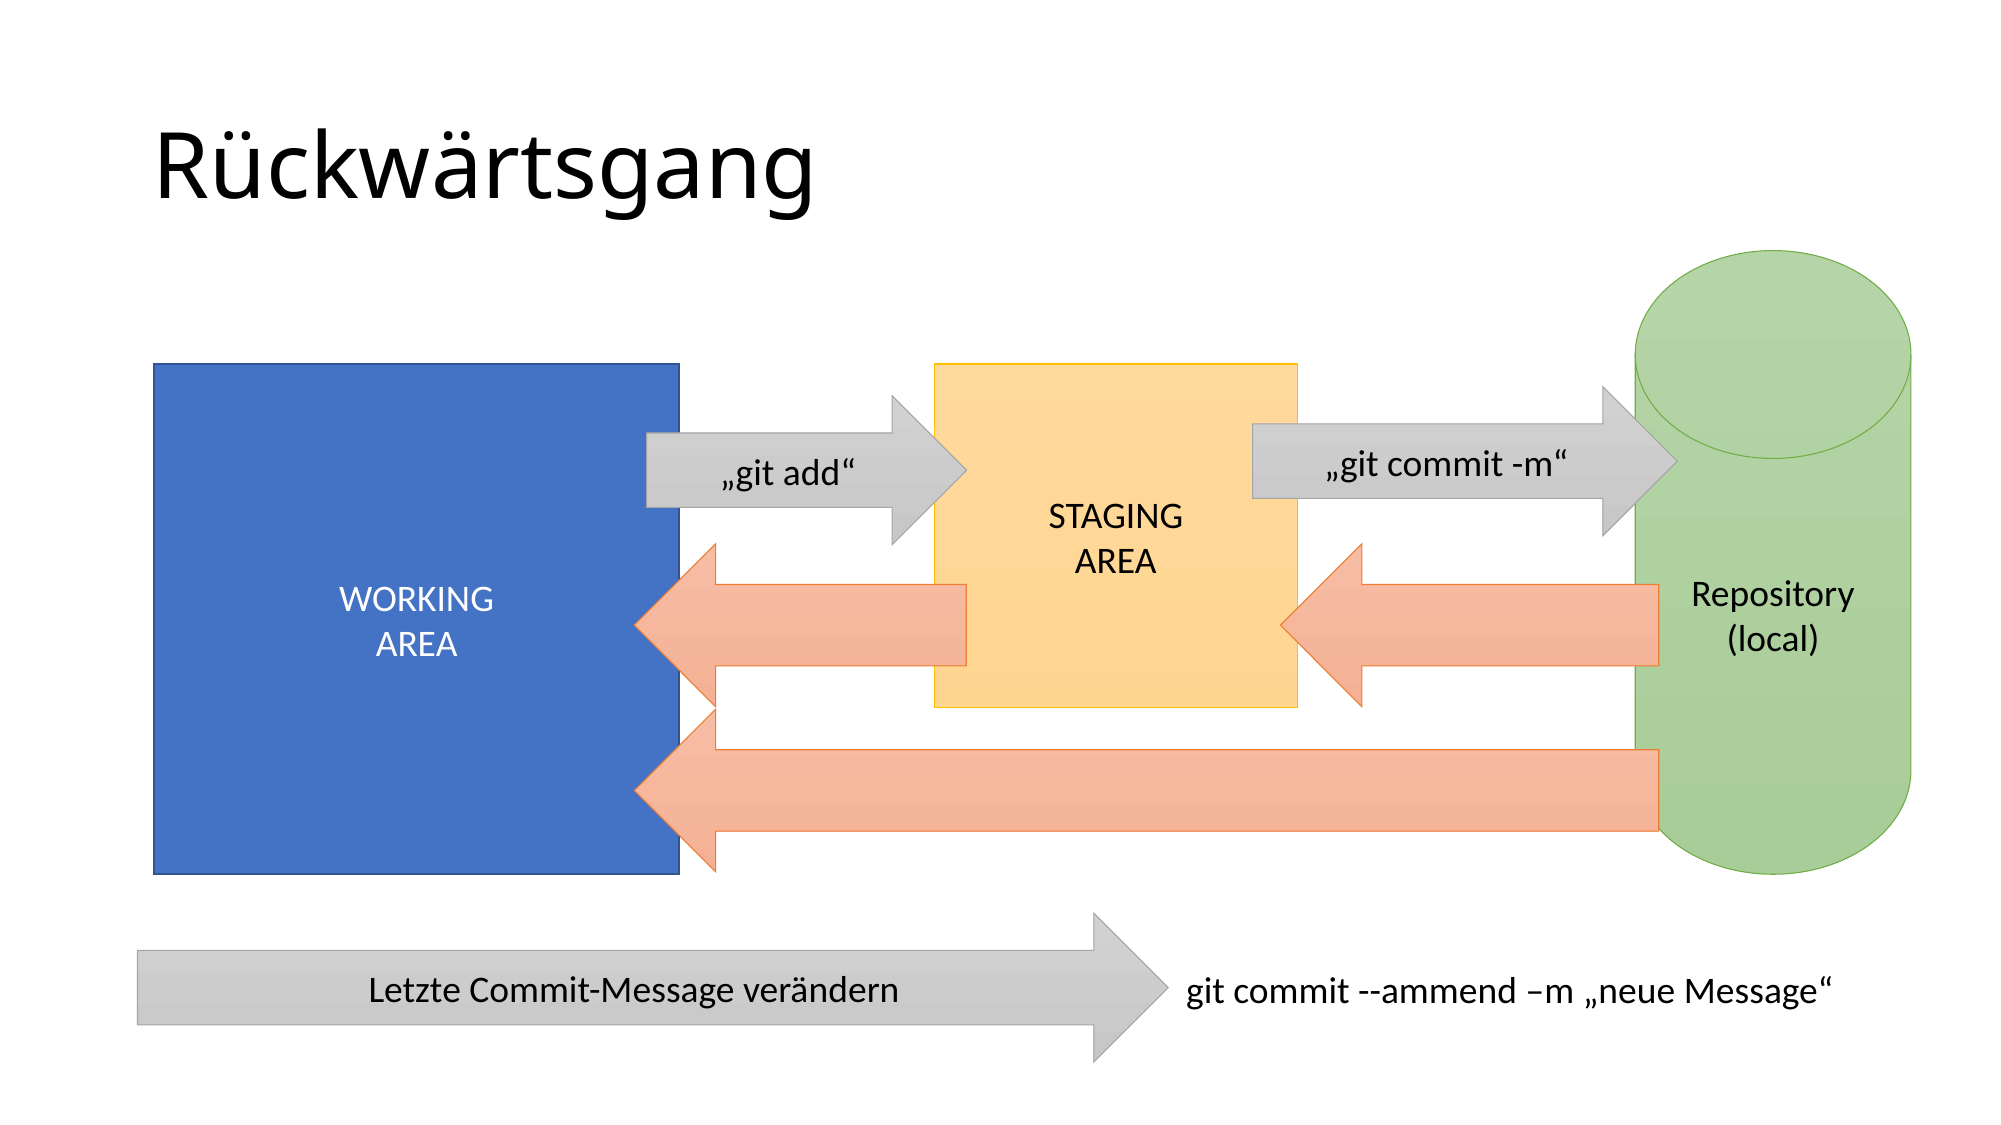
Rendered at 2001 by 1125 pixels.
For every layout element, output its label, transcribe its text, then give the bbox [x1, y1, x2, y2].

text_box [633, 542, 967, 708]
title Rückwärtsgang [137, 59, 1863, 278]
text_box Letzte Commit-Message verändern [136, 911, 1170, 1064]
text_box git commit --ammend –m „neue Message“ [1171, 913, 1850, 1018]
text_box WORKING AREA [153, 363, 680, 875]
text_box STAGING AREA [934, 363, 1298, 708]
text_box [1279, 542, 1660, 708]
text_box „git commit -m“ [1252, 385, 1679, 537]
text_box „git add“ [646, 394, 968, 547]
text_box [633, 707, 1660, 874]
text_box Repository (local) [1634, 250, 1912, 875]
